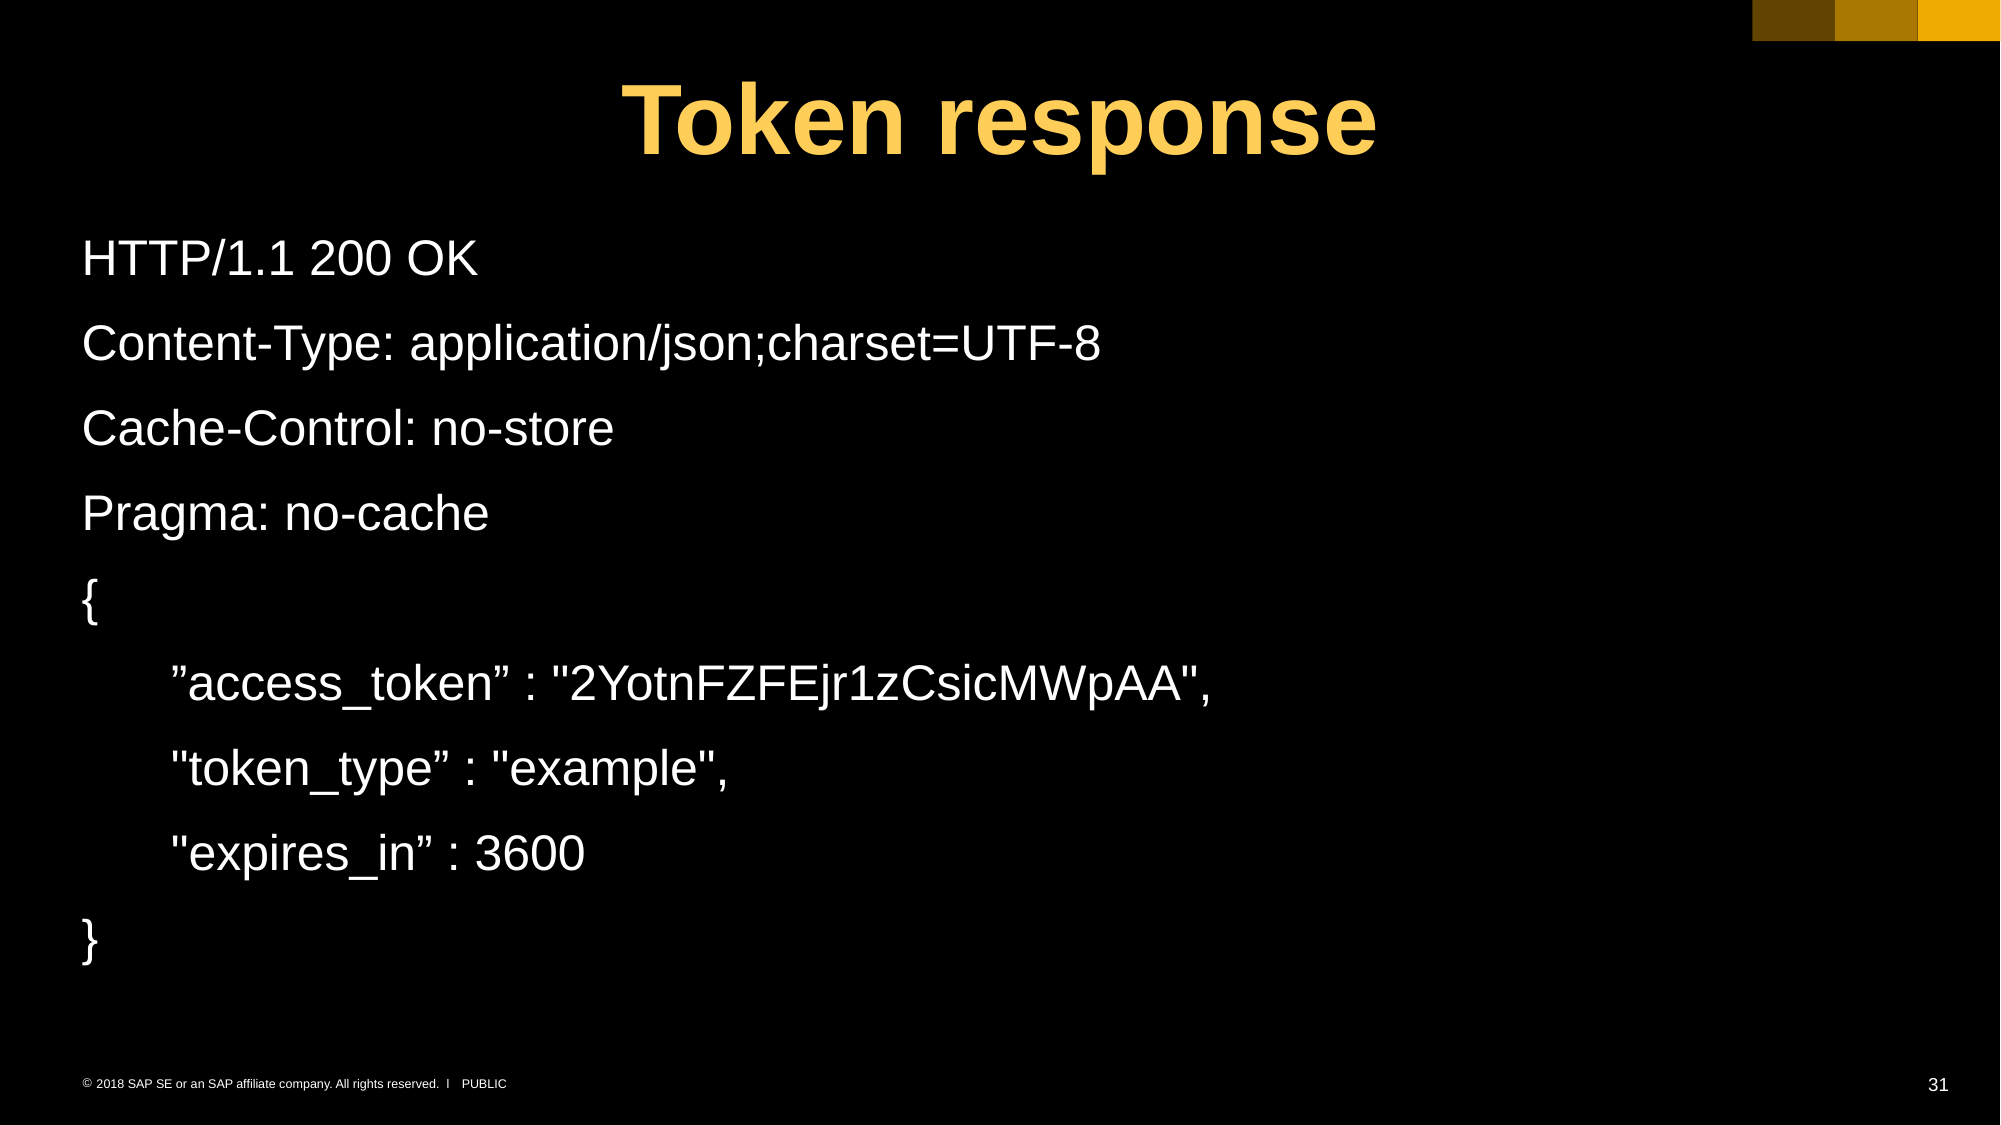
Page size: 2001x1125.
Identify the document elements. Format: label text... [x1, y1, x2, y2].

text_box Token response [81, 46, 1919, 182]
text_box HTTP/1.1 200 OK Content-Type: application/json;charset=UTF-8 Cache-Control: no-store Pragma: no-cache { ”access_token” : "2YotnFZFEjr1zCsicMWpAA", "token_type” : "example", "expires_in” : 3600 } [81, 225, 1228, 966]
